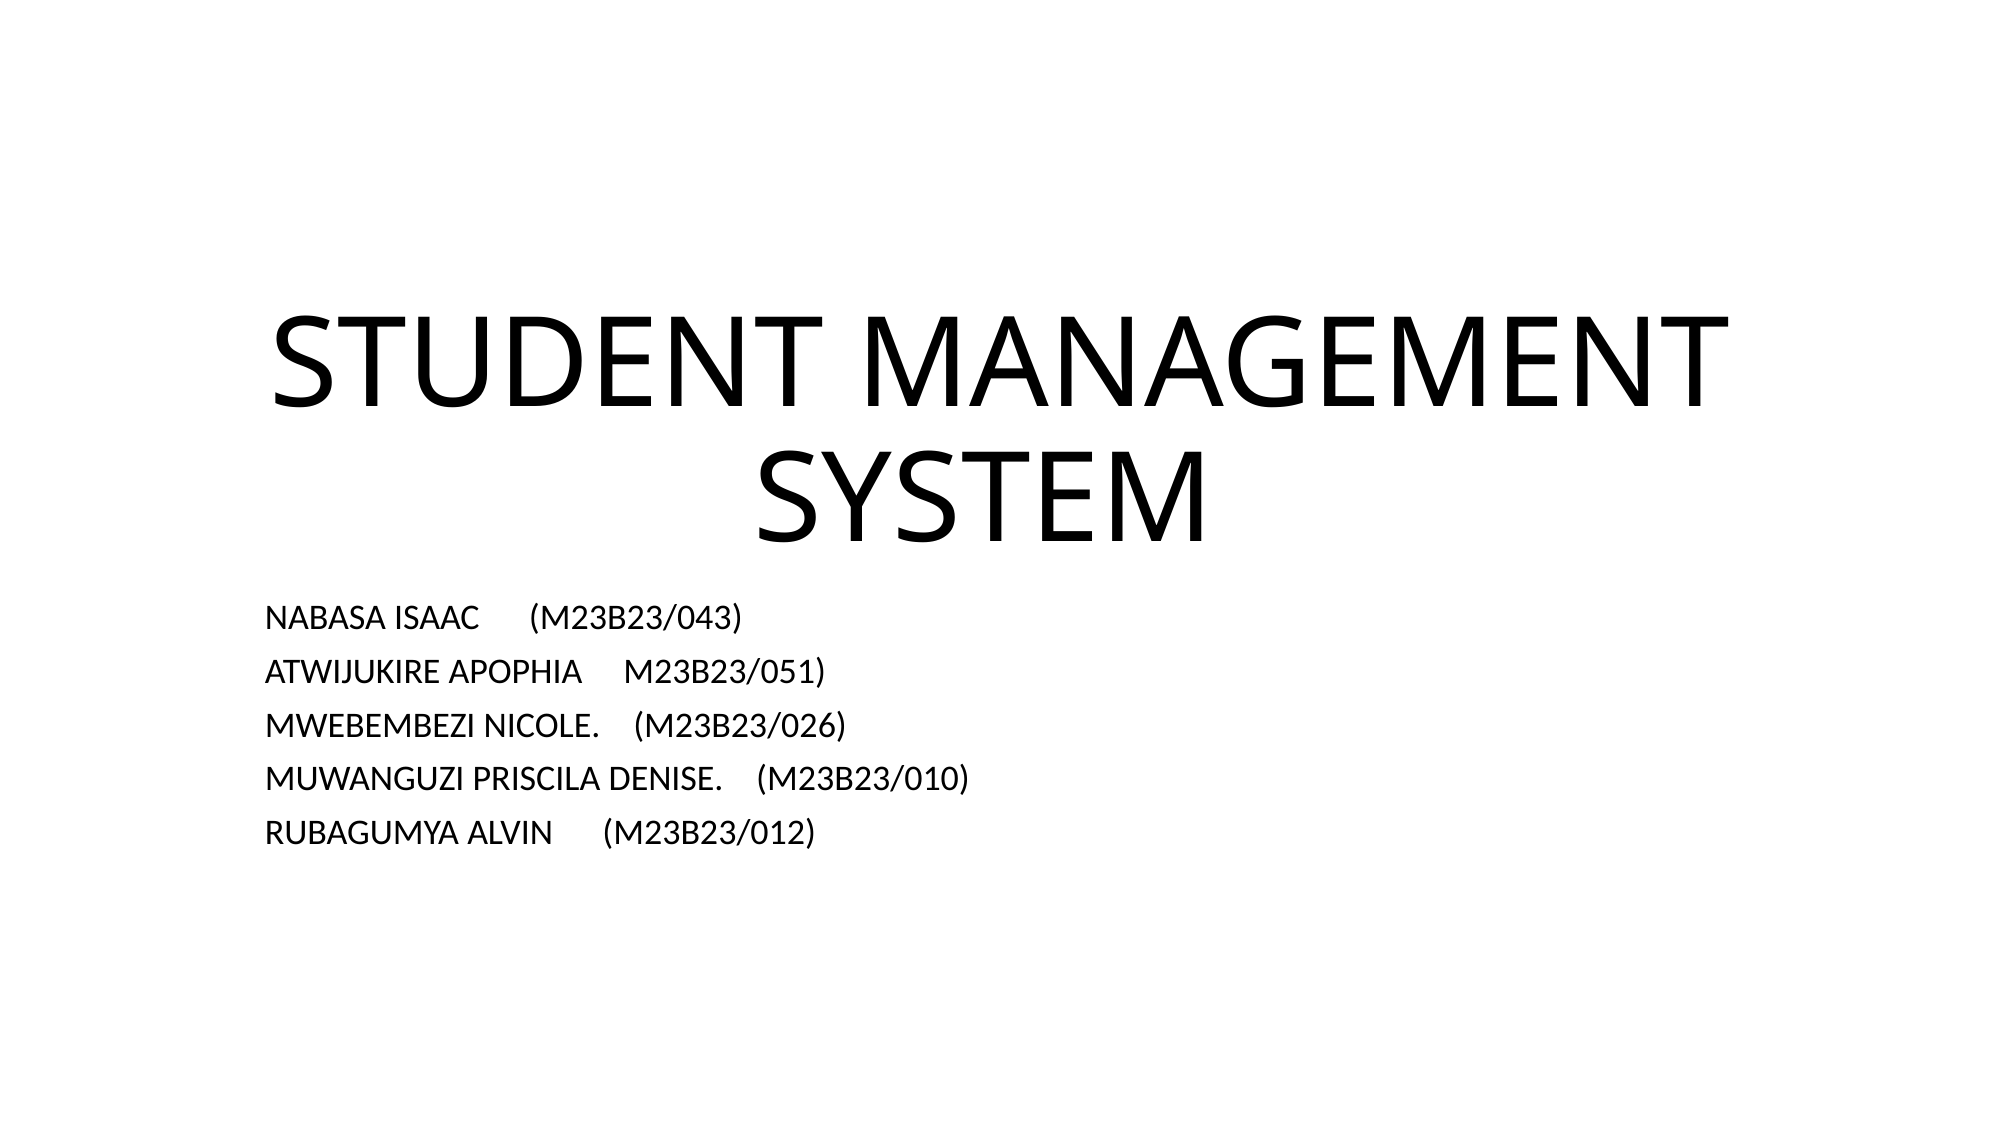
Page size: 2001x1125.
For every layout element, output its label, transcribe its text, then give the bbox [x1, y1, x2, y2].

subtitle NABASA ISAAC (M23B23/043) ATWIJUKIRE APOPHIA M23B23/051) MWEBEMBEZI NICOLE. (M23B23/026) MUWANGUZI PRISCILA DENISE. (M23B23/010) RUBAGUMYA ALVIN (M23B23/012) [249, 590, 1750, 863]
title STUDENT MANAGEMENT SYSTEM [249, 184, 1750, 576]
